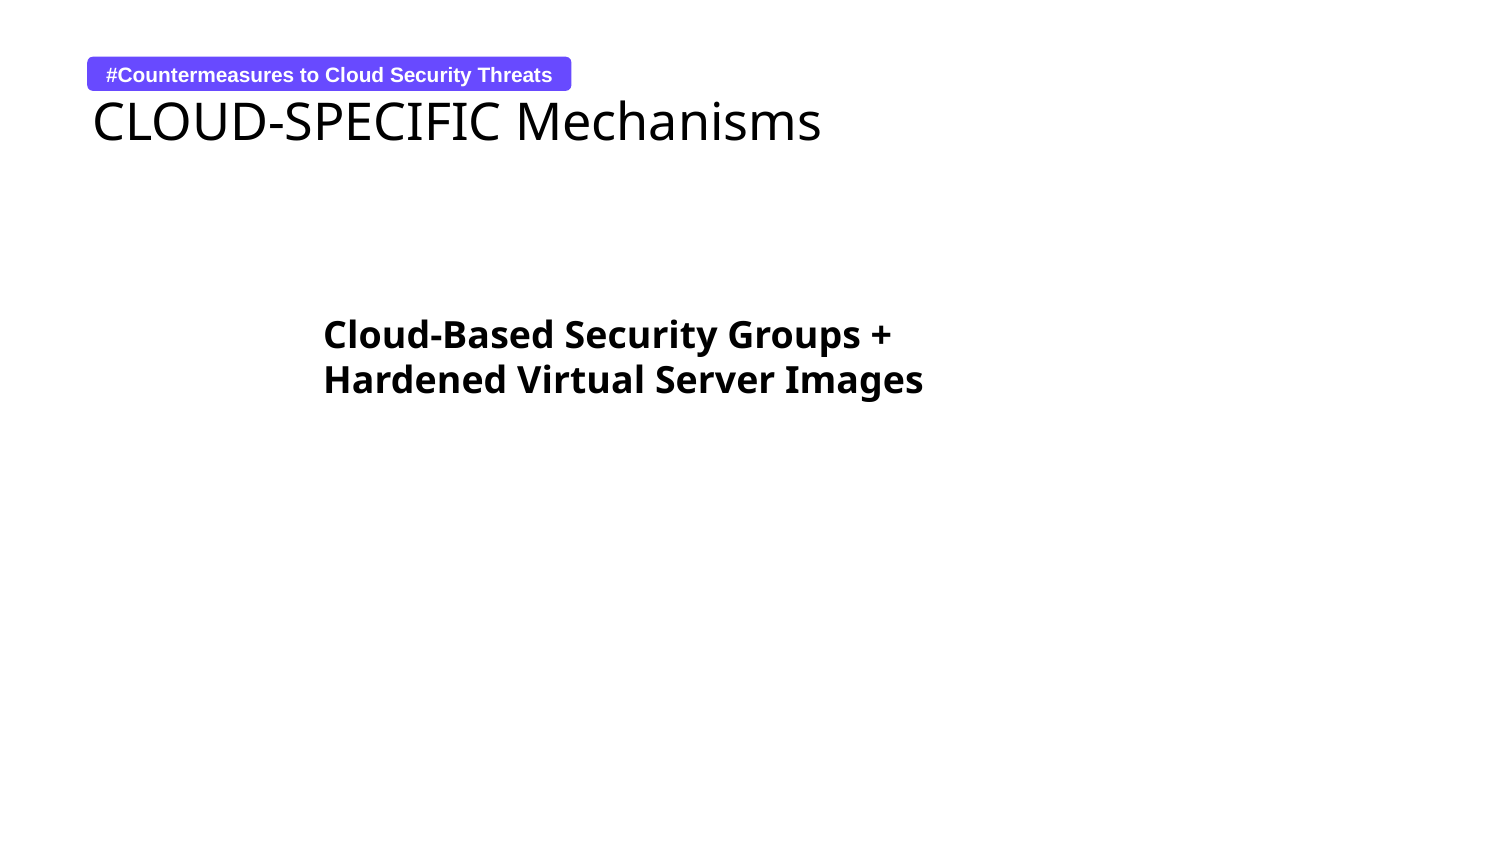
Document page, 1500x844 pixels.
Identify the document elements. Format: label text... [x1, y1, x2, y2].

text_box #Countermeasures to Cloud Security Threats [85, 54, 574, 93]
title CLOUD-SPECIFIC Mechanisms [77, 73, 1443, 168]
text_box Cloud-Based Security Groups + Hardened Virtual Server Images [308, 303, 985, 409]
